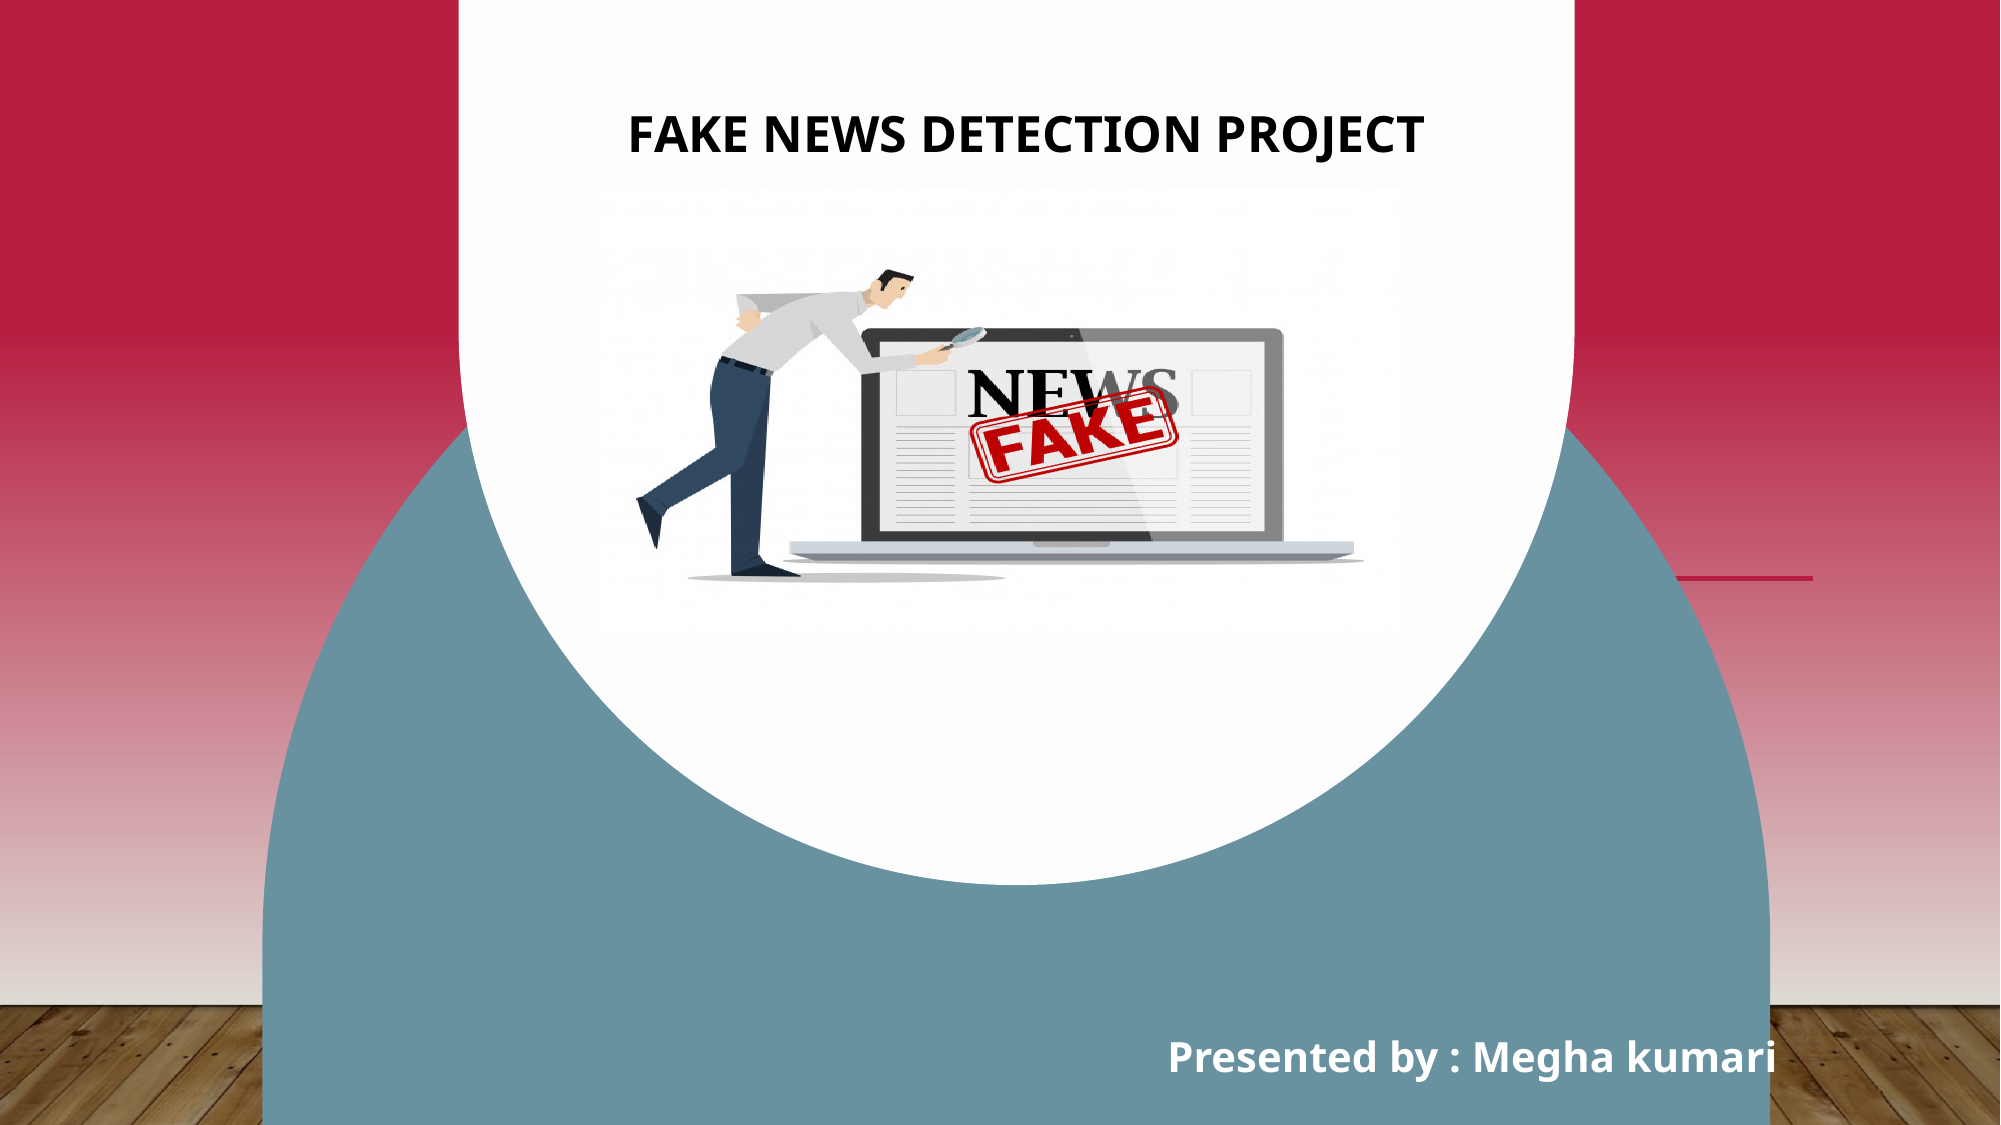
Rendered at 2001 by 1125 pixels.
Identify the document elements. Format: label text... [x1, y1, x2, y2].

picture [593, 187, 1407, 646]
picture [1771, 1005, 2000, 1125]
text_box Presented by : Megha kumari [1152, 1022, 1874, 1088]
title Fake NEWS Detection project [227, 36, 1827, 164]
picture [0, 1005, 262, 1125]
